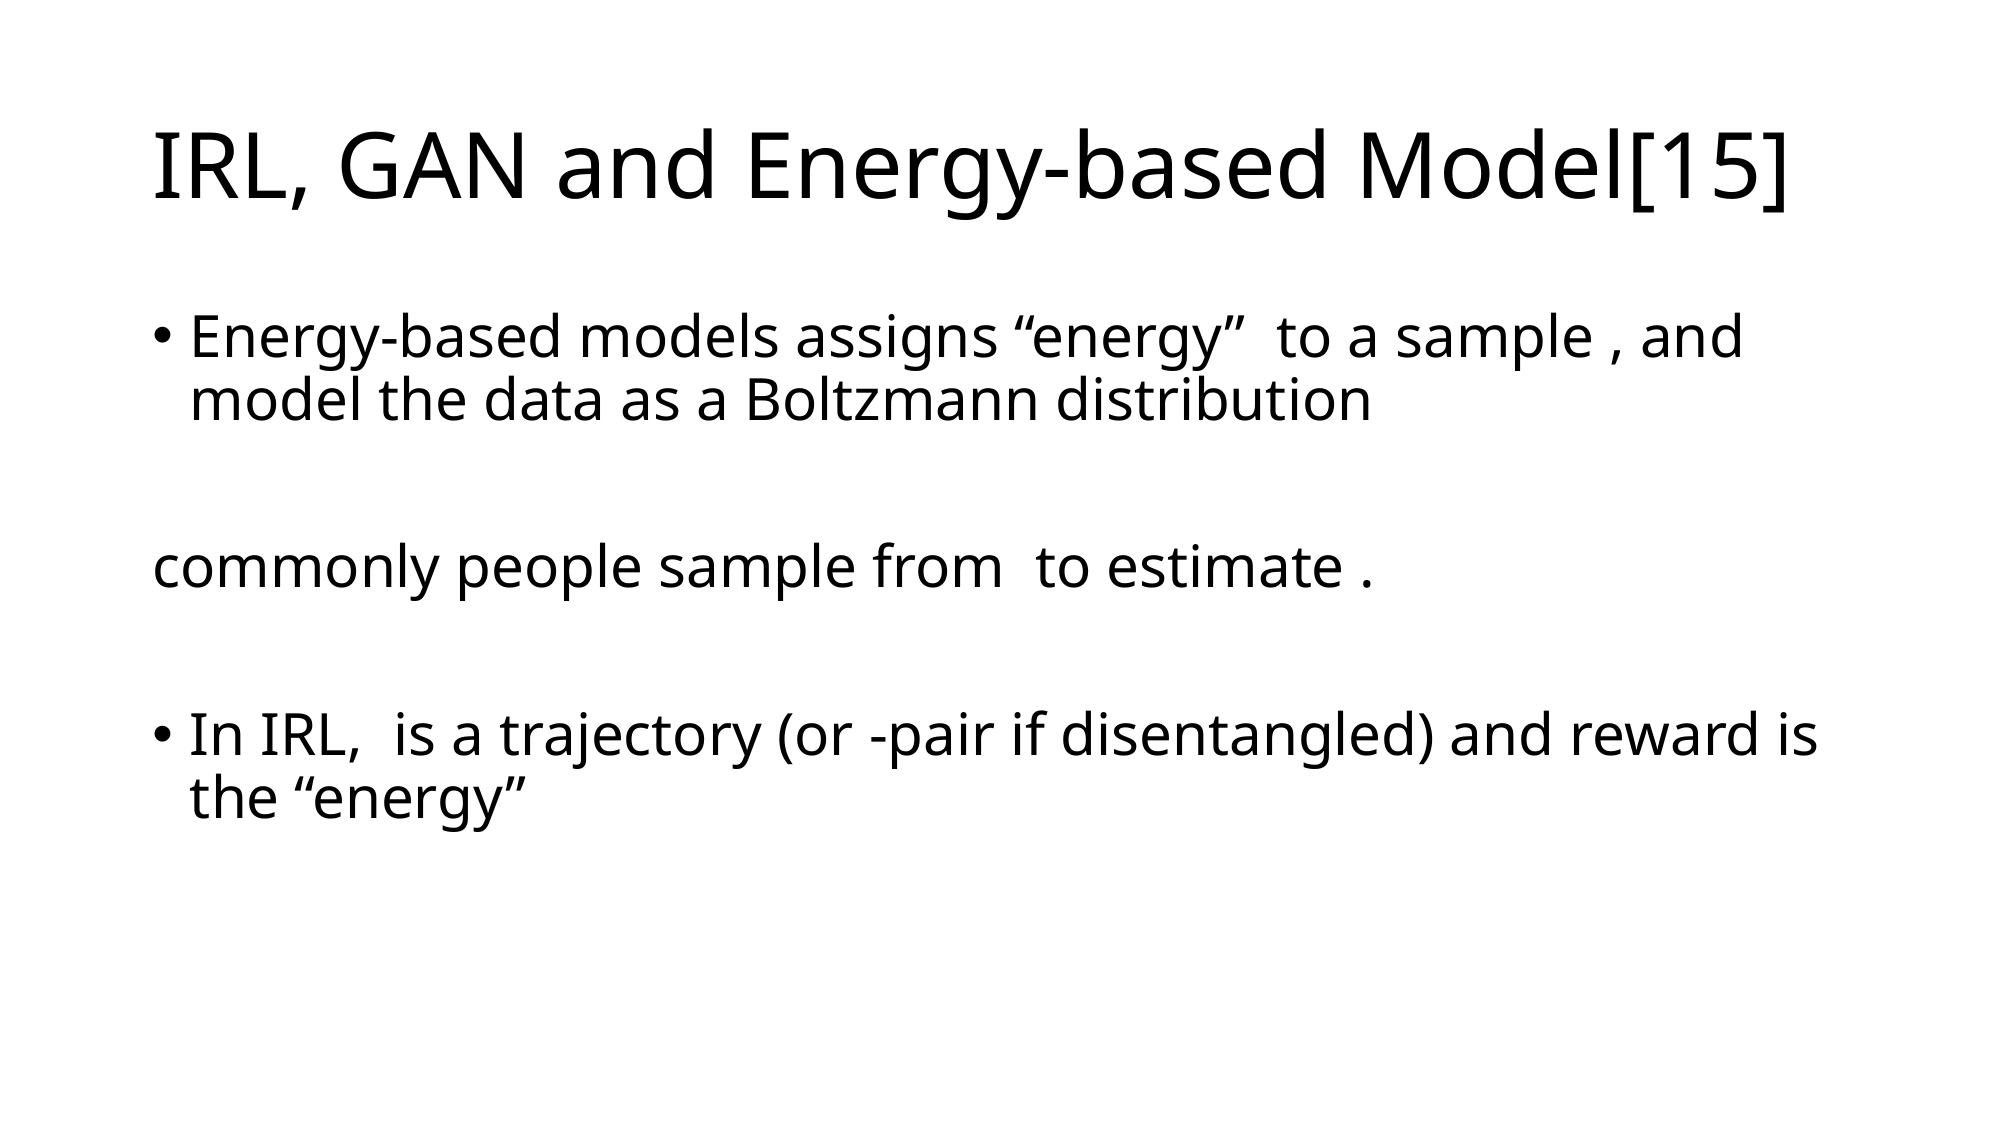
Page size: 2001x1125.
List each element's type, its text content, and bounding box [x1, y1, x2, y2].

title IRL, GAN and Energy-based Model[15] [137, 59, 1863, 278]
